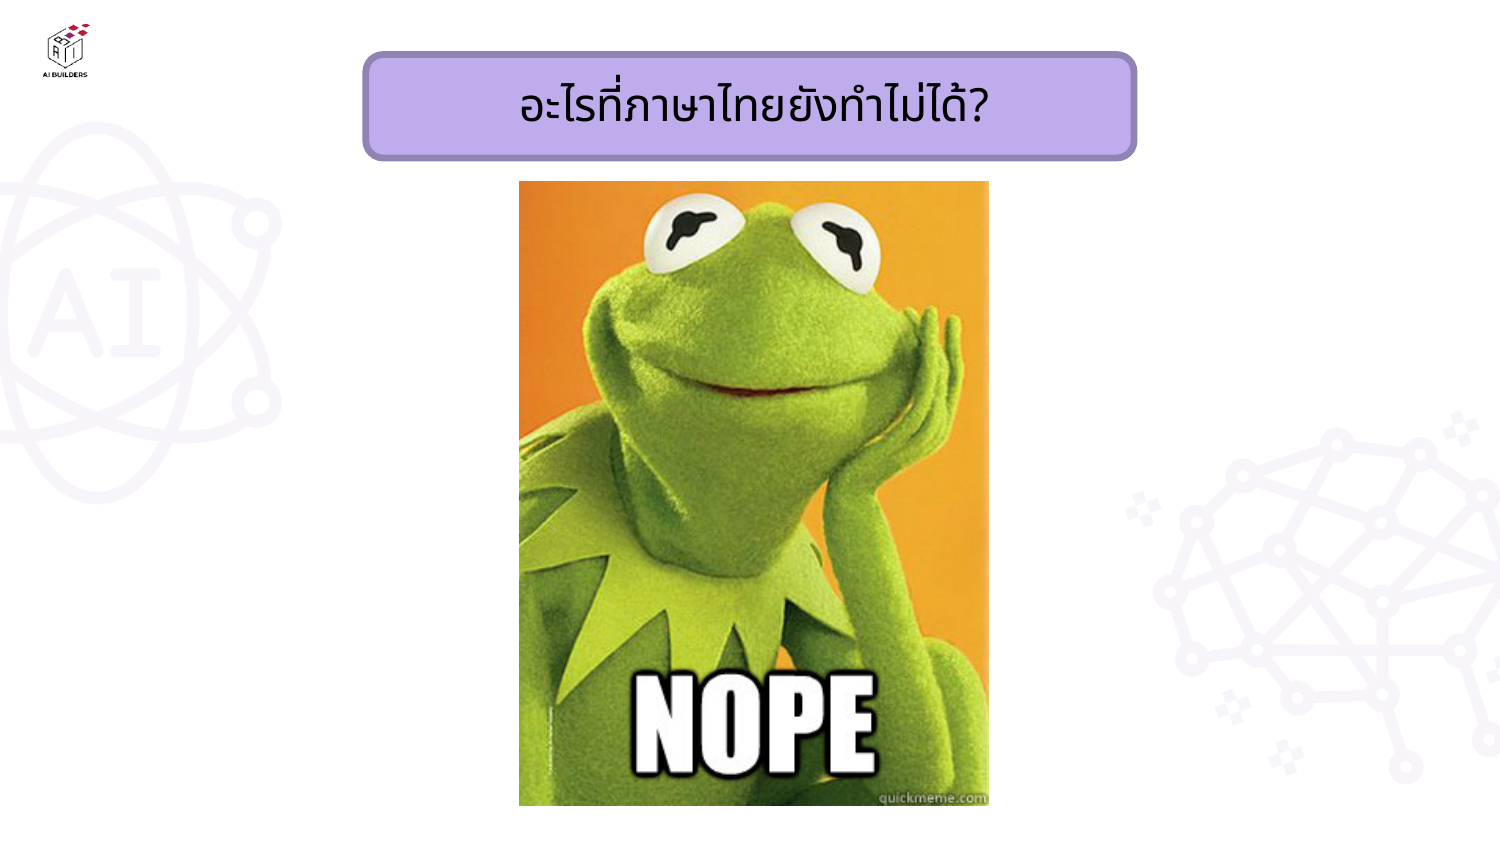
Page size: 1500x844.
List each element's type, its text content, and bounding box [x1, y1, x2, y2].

picture [0, 0, 1500, 844]
text_box อะไรที่ภาษาไทยยังทำไม่ได้? [374, 76, 1135, 139]
text_box [365, 54, 1135, 158]
